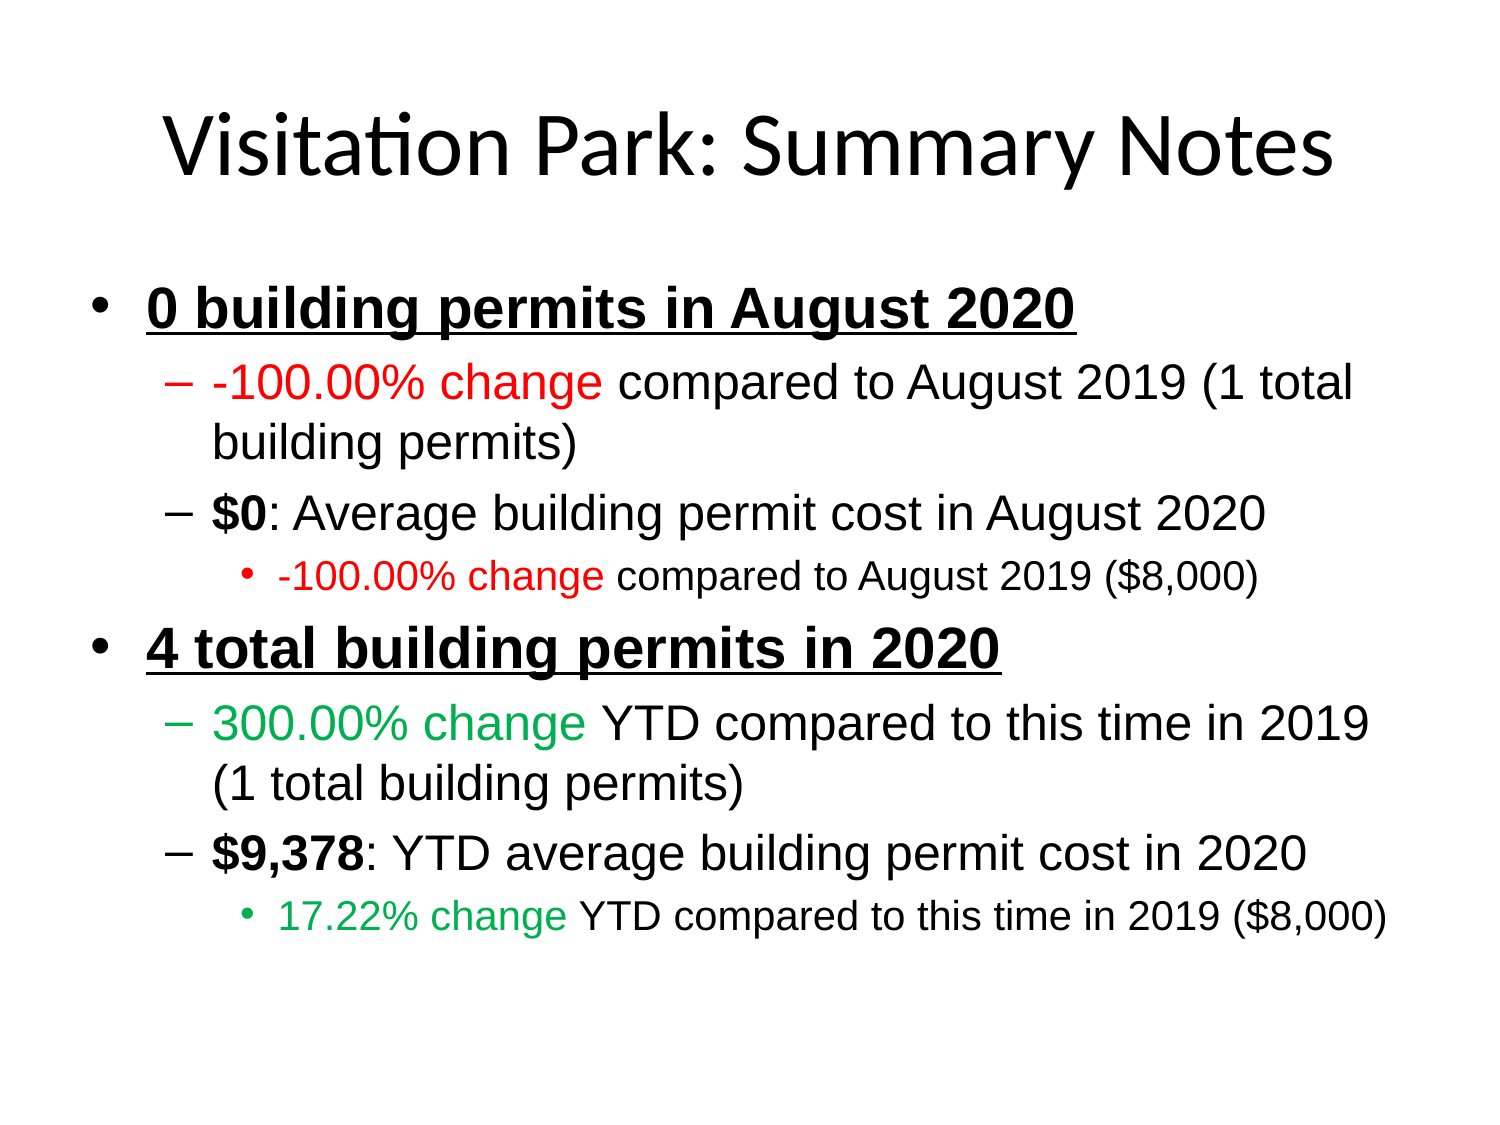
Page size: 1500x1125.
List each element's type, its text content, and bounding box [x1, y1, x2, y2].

title Visitation Park: Summary Notes [75, 45, 1425, 233]
list 0 building permits in August 2020 -100.00% change compared to August 2019 (1 total building permits) $0: Average building permit cost in August 2020 -100.00% change compared to August 2019 ($8,000) 4 total building permits in 2020 300.00% change YTD compared to this time in 2019 (1 total building permits) $9,378: YTD average building permit cost in 2020 17.22% change YTD compared to this time in 2019 ($8,000) [75, 262, 1425, 1005]
